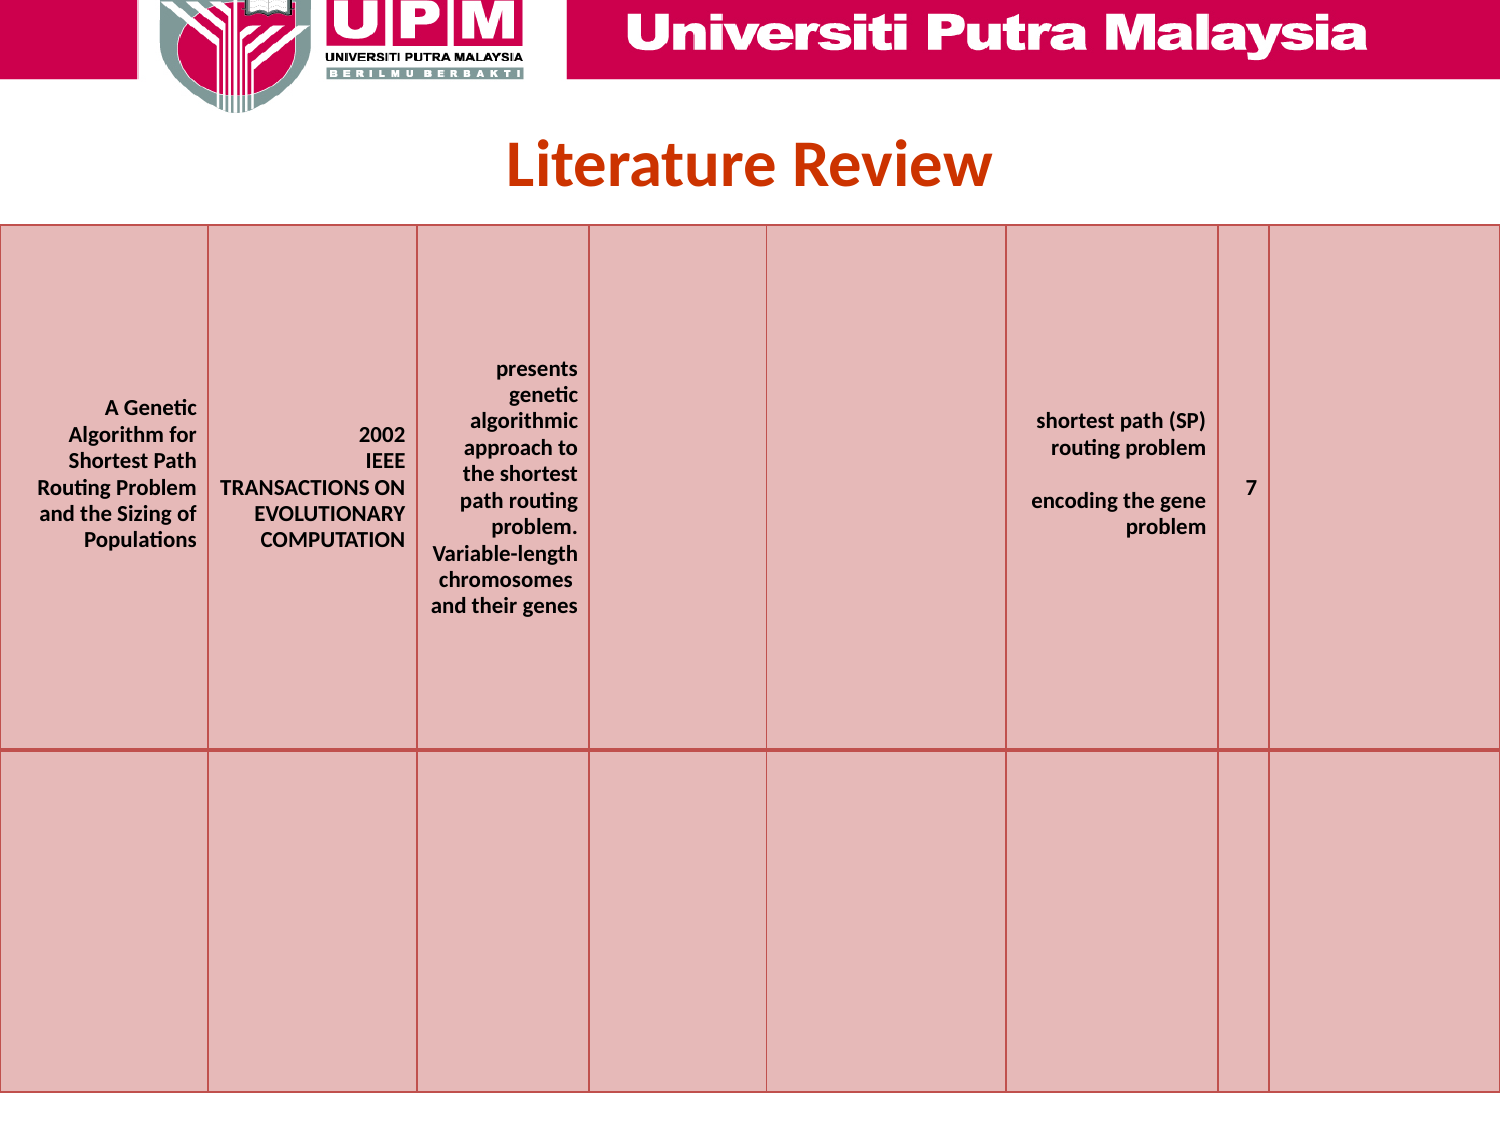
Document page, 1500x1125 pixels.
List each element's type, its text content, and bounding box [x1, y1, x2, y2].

table_header 7 [1219, 226, 1268, 748]
table_header [590, 226, 766, 748]
table_header presents genetic algorithmic approach to the shortest path routing problem. Variable-length chromosomes and their genes [418, 226, 588, 748]
table_header A Genetic Algorithm for Shortest Path Routing Problem and the Sizing of Populations [1, 226, 207, 748]
table_cell [767, 752, 1005, 1091]
picture [0, 0, 1500, 113]
table_cell [209, 752, 416, 1091]
table_cell [1219, 752, 1268, 1091]
table_header shortest path (SP) routing problem encoding the gene problem [1007, 226, 1217, 748]
table_cell [1, 752, 207, 1091]
table_header [767, 226, 1005, 748]
table_cell [590, 752, 766, 1091]
table_header 2002 IEEE TRANSACTIONS ON EVOLUTIONARY COMPUTATION [209, 226, 416, 748]
table_cell [418, 752, 588, 1091]
table_header [1270, 226, 1499, 748]
table_cell [1270, 752, 1499, 1091]
table_cell [1007, 752, 1217, 1091]
title Literature Review [75, 121, 1425, 208]
